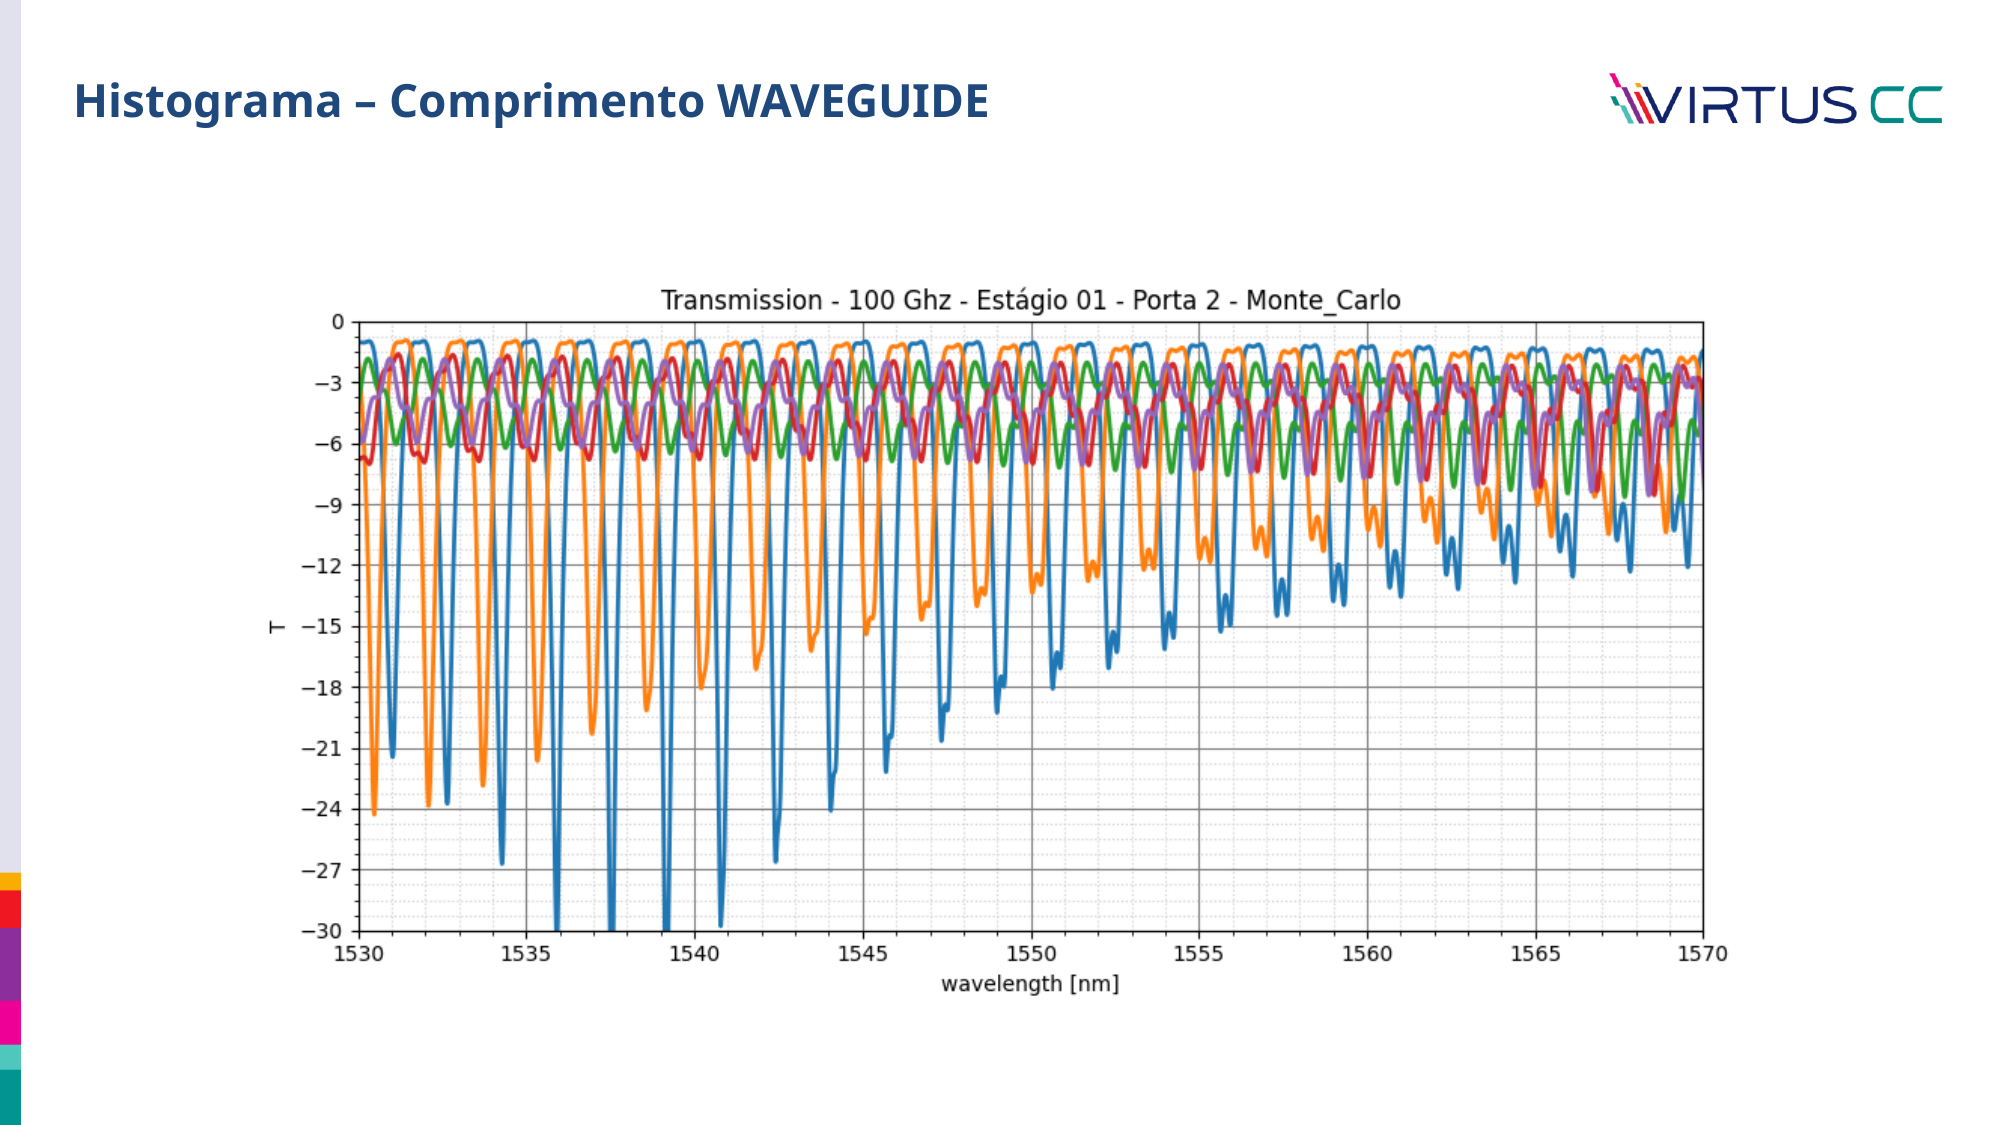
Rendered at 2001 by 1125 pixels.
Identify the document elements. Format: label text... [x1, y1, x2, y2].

title Histograma – Comprimento WAVEGUIDE [71, 69, 1128, 260]
picture [0, 0, 21, 1125]
picture [254, 272, 1746, 1011]
picture [1609, 73, 1943, 124]
